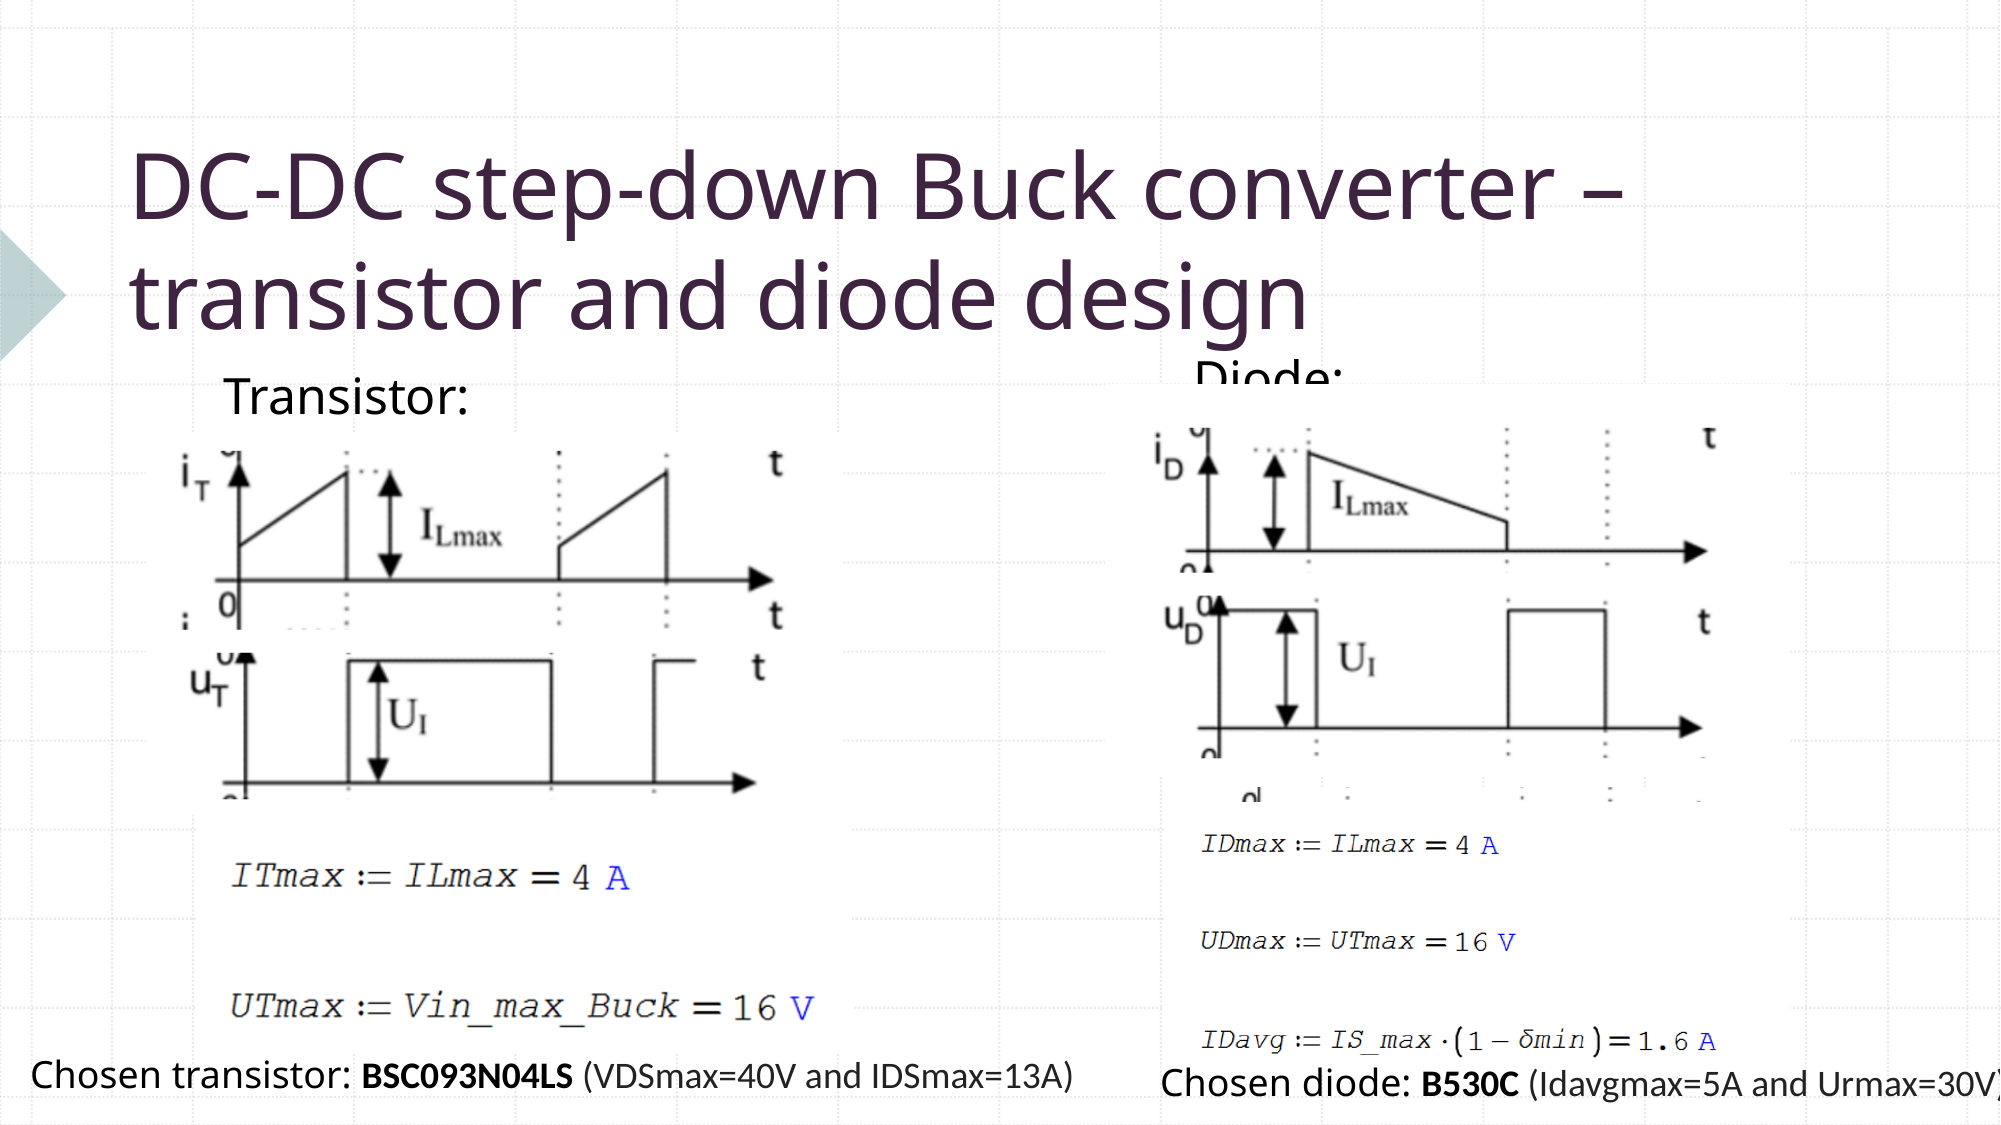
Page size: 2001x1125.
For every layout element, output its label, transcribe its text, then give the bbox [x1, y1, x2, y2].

text_box Chosen transistor: BSC093N04LS (VDSmax=40V and IDSmax=13A) [15, 1043, 1089, 1104]
title DC-DC step-down Buck converter – transistor and diode design [113, 119, 1808, 356]
text_box Chosen diode: B530C (Idavgmax=5A and Urmax=30V) [1145, 1052, 2000, 1112]
picture [196, 801, 852, 1053]
text_box Transistor: [208, 357, 499, 432]
picture [1105, 384, 1790, 775]
picture [1163, 787, 1790, 1075]
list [146, 432, 843, 815]
text_box Diode: [1178, 339, 1374, 384]
